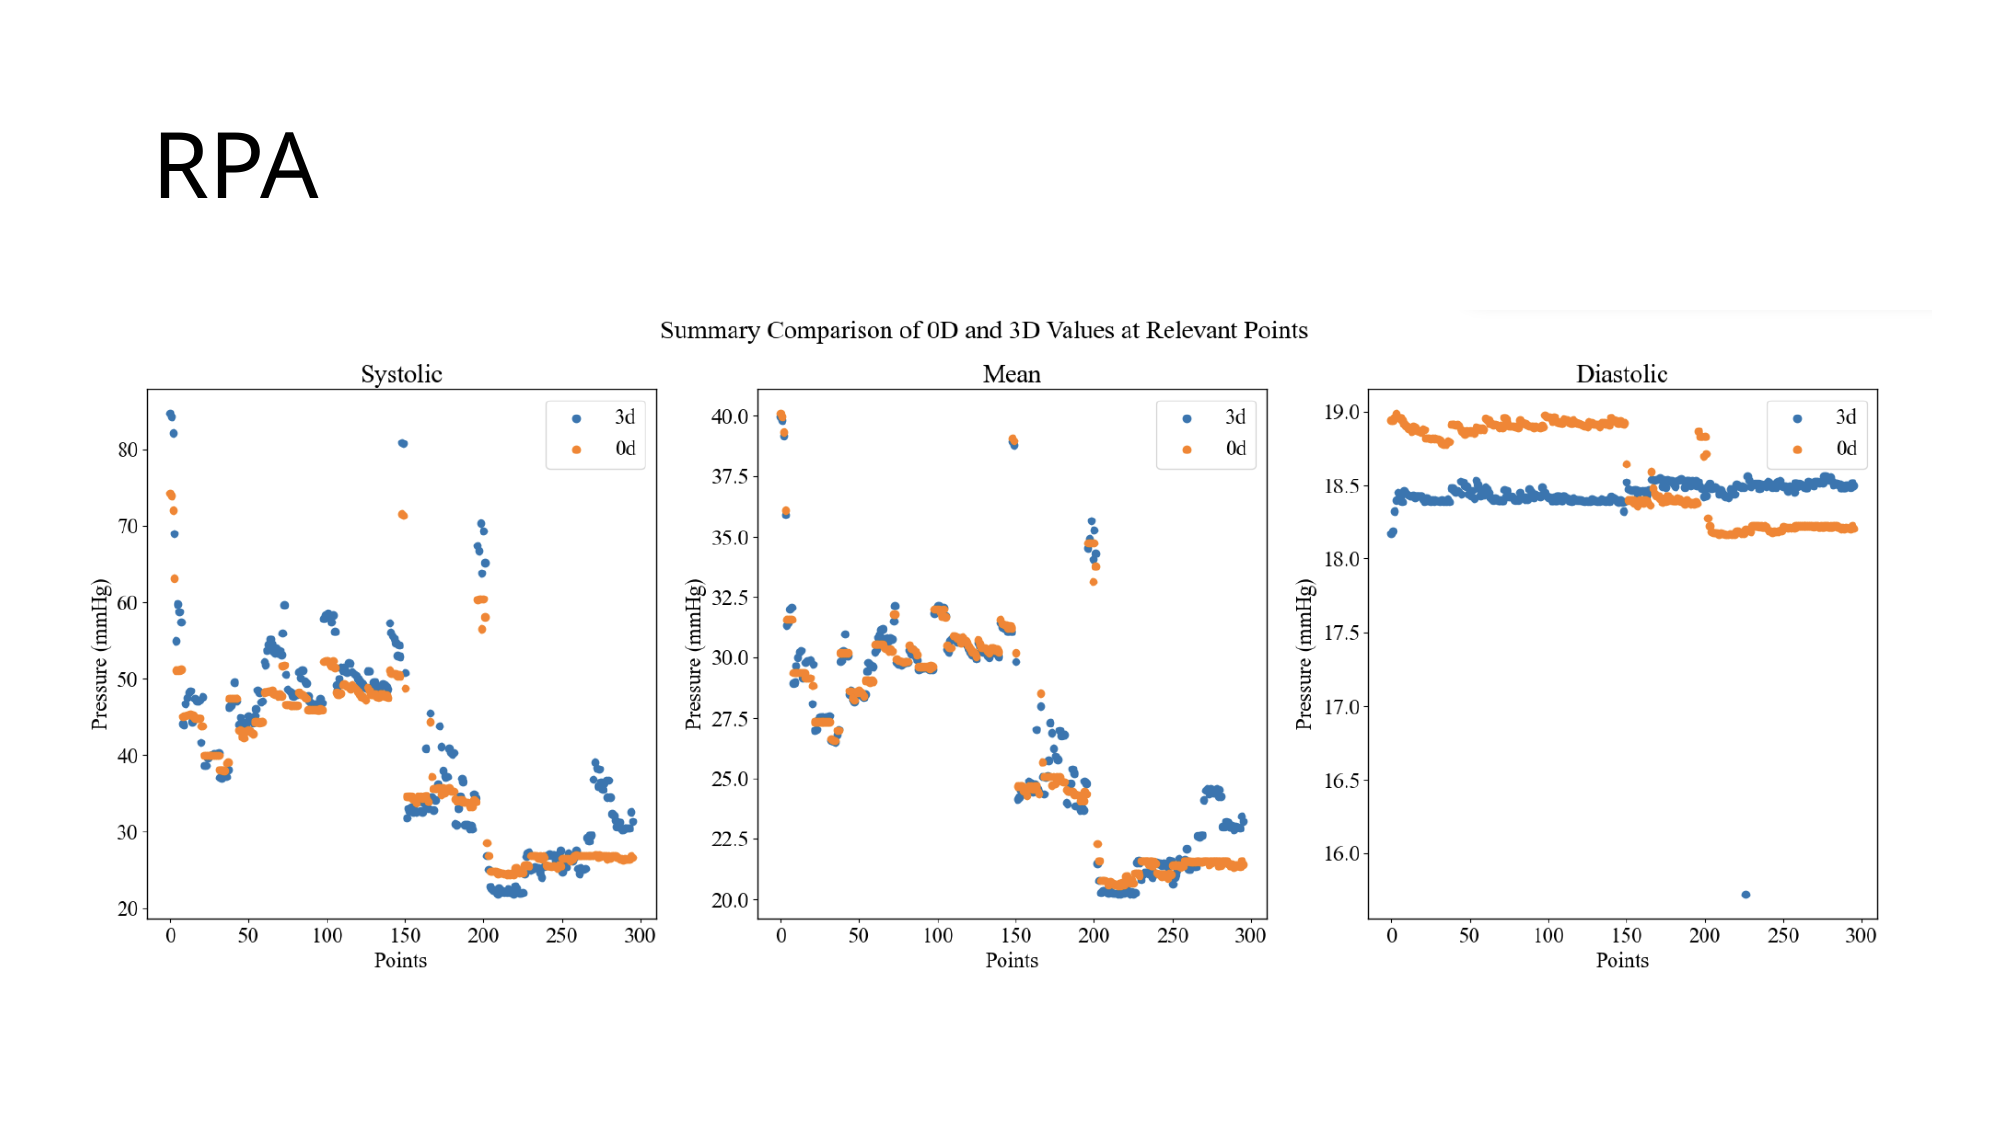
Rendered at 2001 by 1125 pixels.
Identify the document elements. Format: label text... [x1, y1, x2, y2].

title RPA [137, 59, 1863, 278]
picture [22, 310, 1932, 988]
